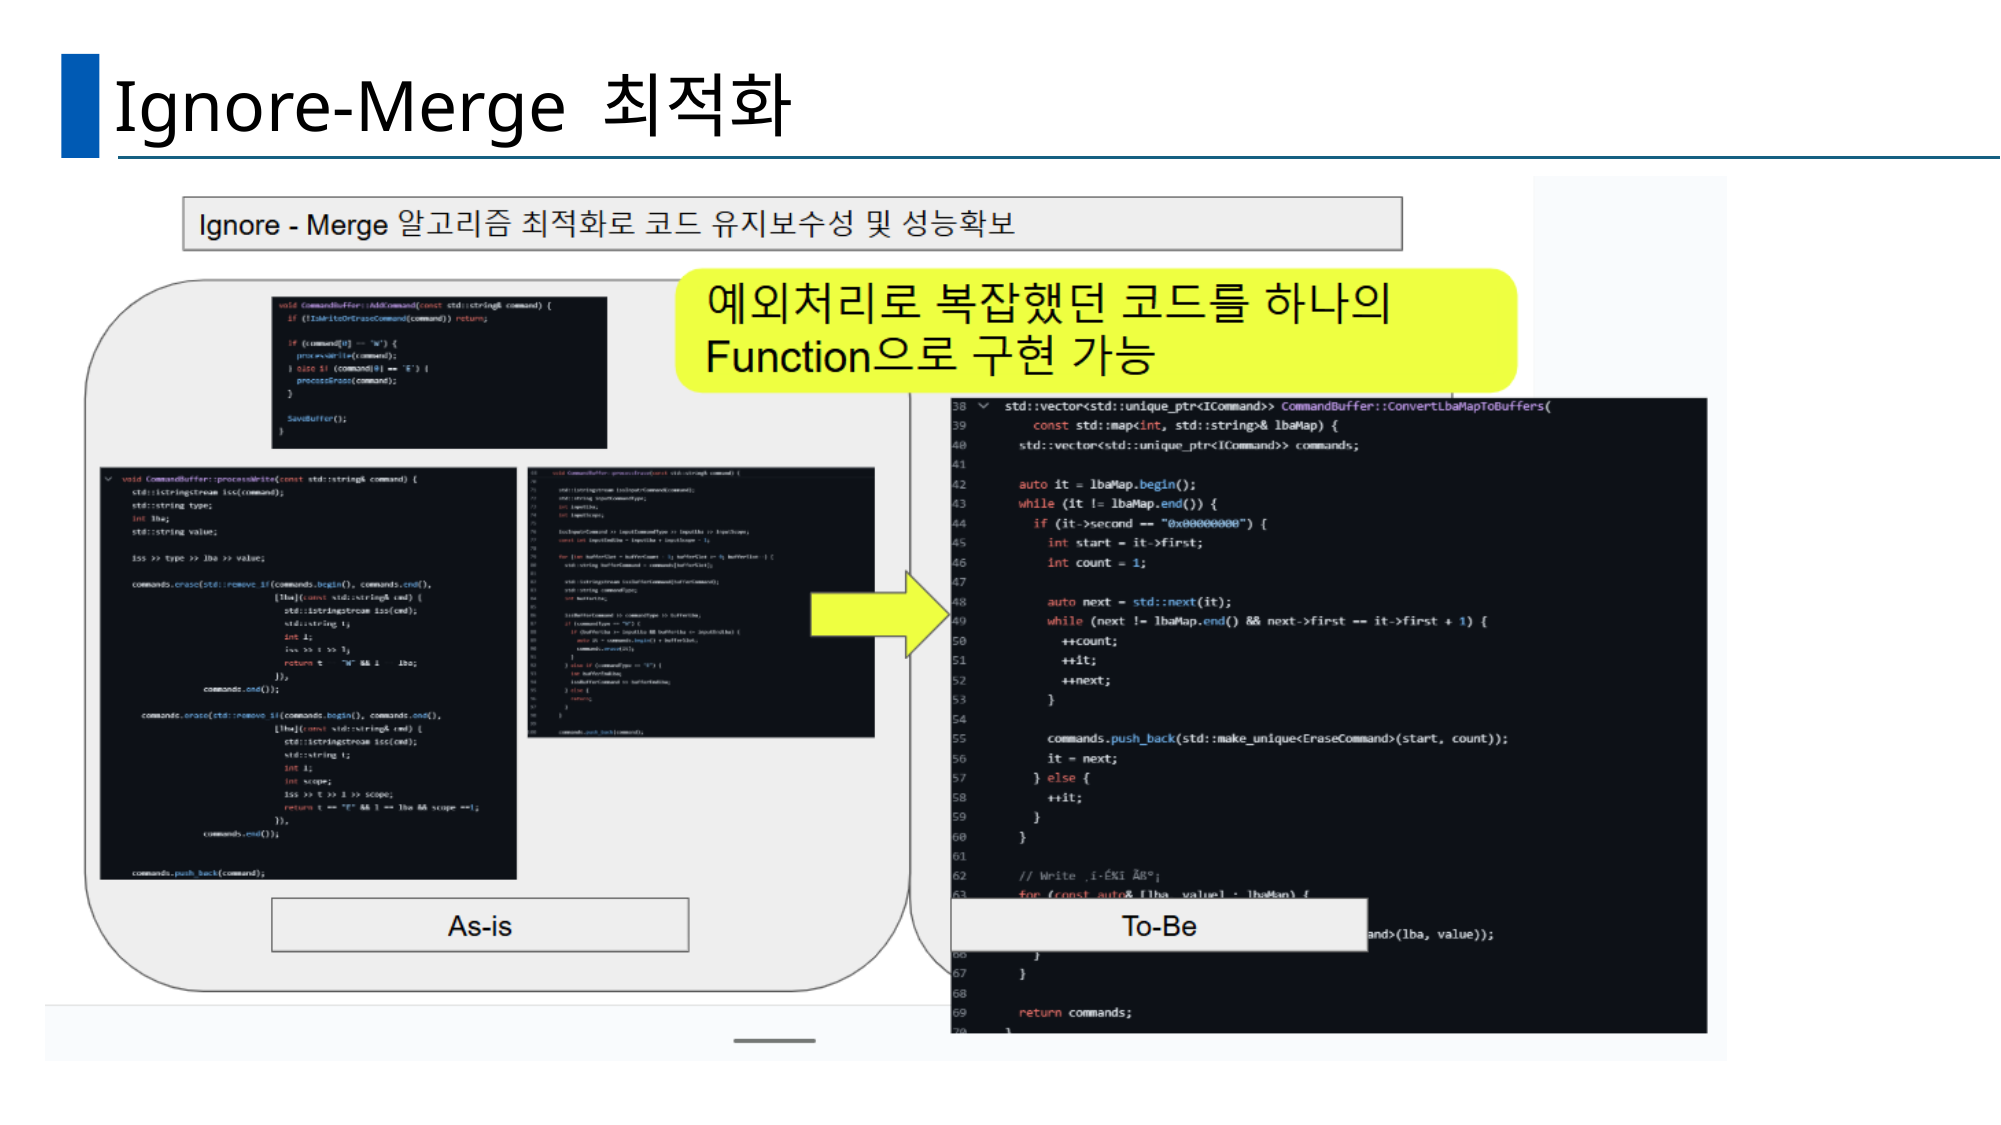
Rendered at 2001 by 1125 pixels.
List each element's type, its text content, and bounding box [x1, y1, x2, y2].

picture [45, 176, 1727, 1062]
title Ignore-Merge 최적화 [99, 50, 1825, 158]
